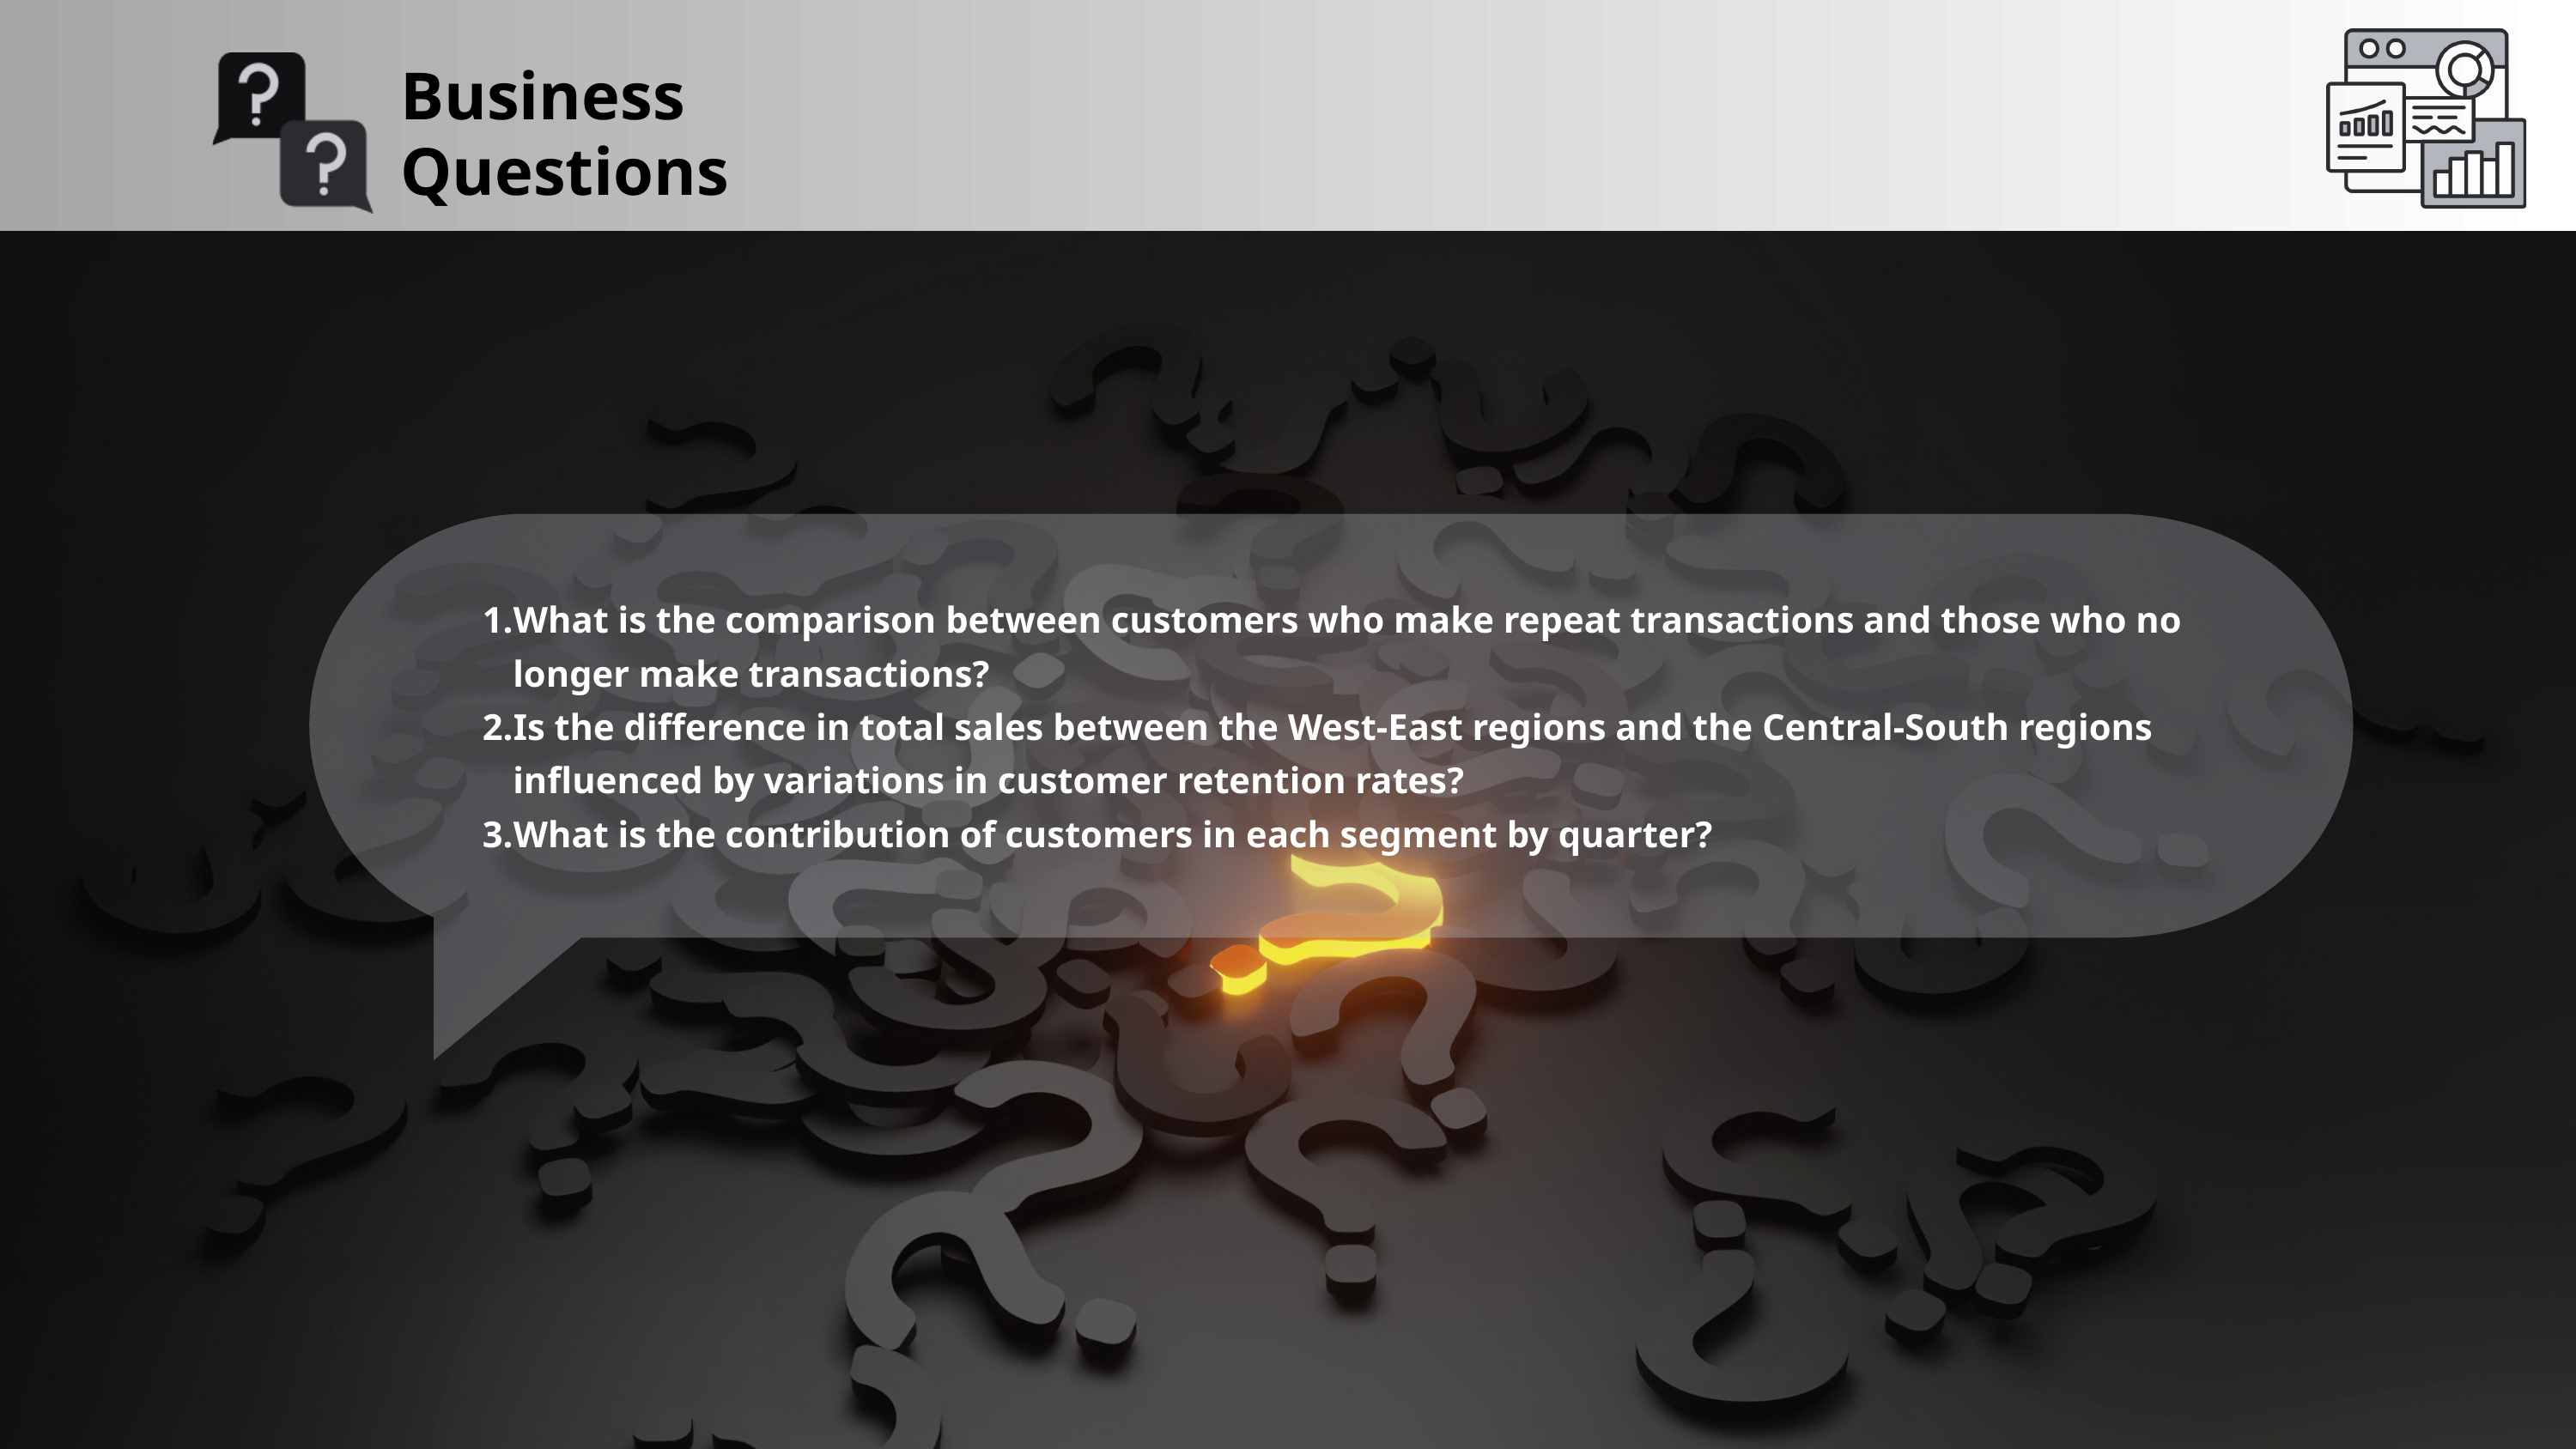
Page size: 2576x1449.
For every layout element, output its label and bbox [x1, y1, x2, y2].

text_box [308, 513, 2354, 1061]
text_box [0, 0, 2576, 392]
text_box [0, 402, 2576, 1449]
